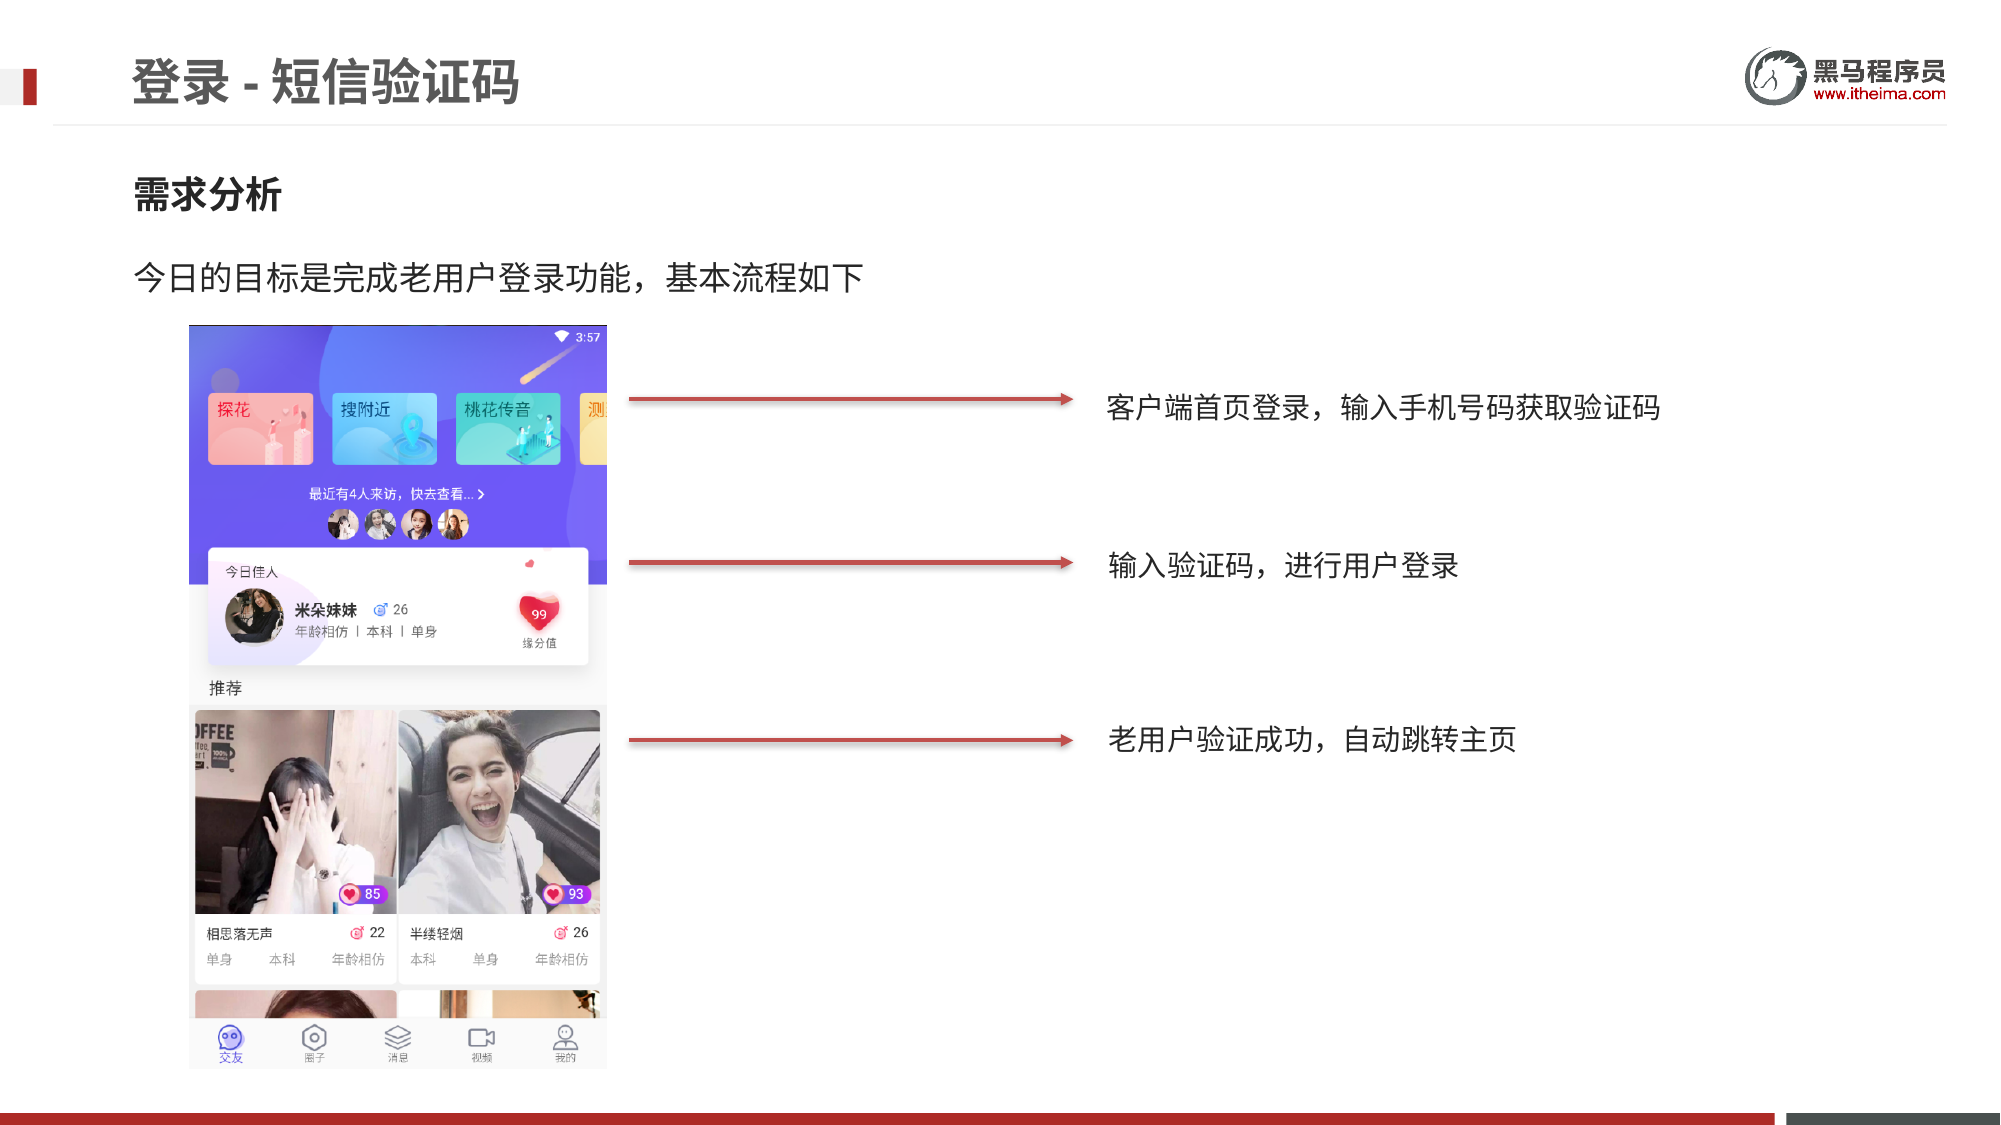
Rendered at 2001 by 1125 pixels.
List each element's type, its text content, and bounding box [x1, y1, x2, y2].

picture [1744, 46, 1946, 106]
text_box 输入验证码，进行用户登录 [1094, 522, 1797, 608]
title 登录-短信验证码 [116, 38, 1556, 124]
picture [188, 325, 607, 1070]
text_box 客户端首页登录，输入手机号码获取验证码 [1091, 364, 1794, 449]
text_box 老用户验证成功，自动跳转主页 [1094, 696, 1797, 782]
list 今日的目标是完成老用户登录功能，基本流程如下 [118, 229, 1882, 315]
list 需求分析 [118, 150, 1734, 229]
